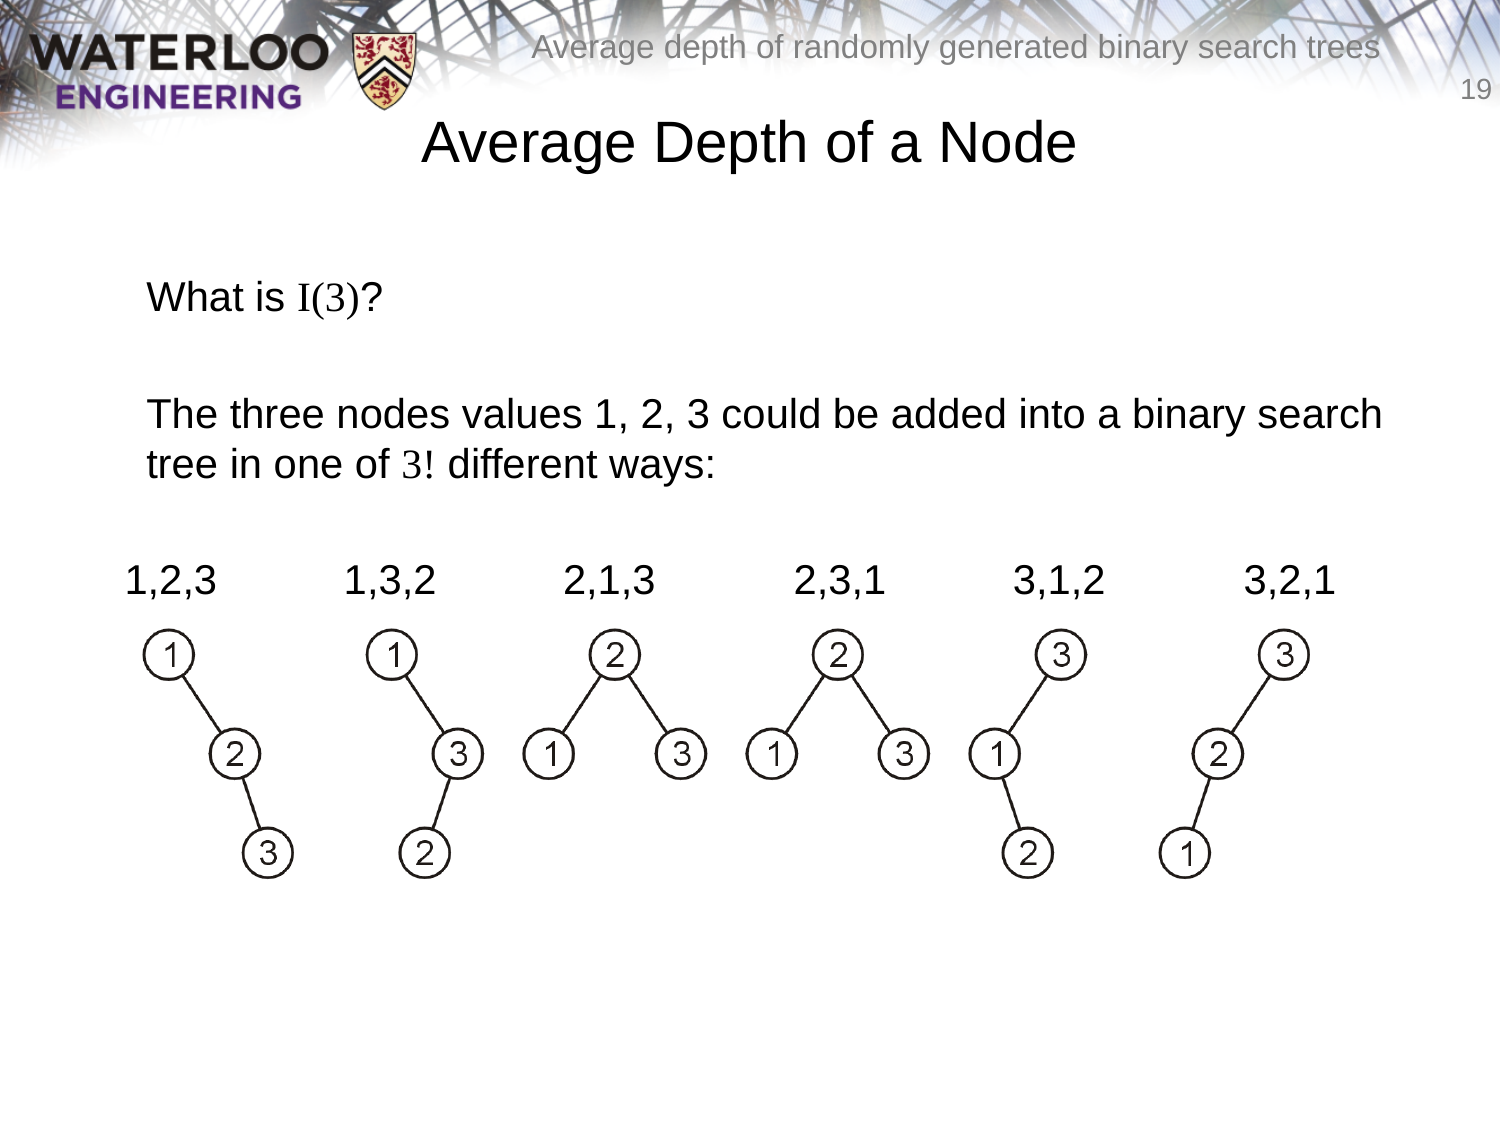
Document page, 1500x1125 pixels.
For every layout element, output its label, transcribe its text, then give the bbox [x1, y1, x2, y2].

picture [0, 0, 1500, 1125]
list What is I(3)? The three nodes values 1, 2, 3 could be added into a binary search tree in one of 3! different ways: 1,2,3 1,3,2 2,1,3 2,3,1 3,1,2 3,2,1 [74, 262, 1426, 1006]
title Average Depth of a Node [74, 44, 1426, 233]
